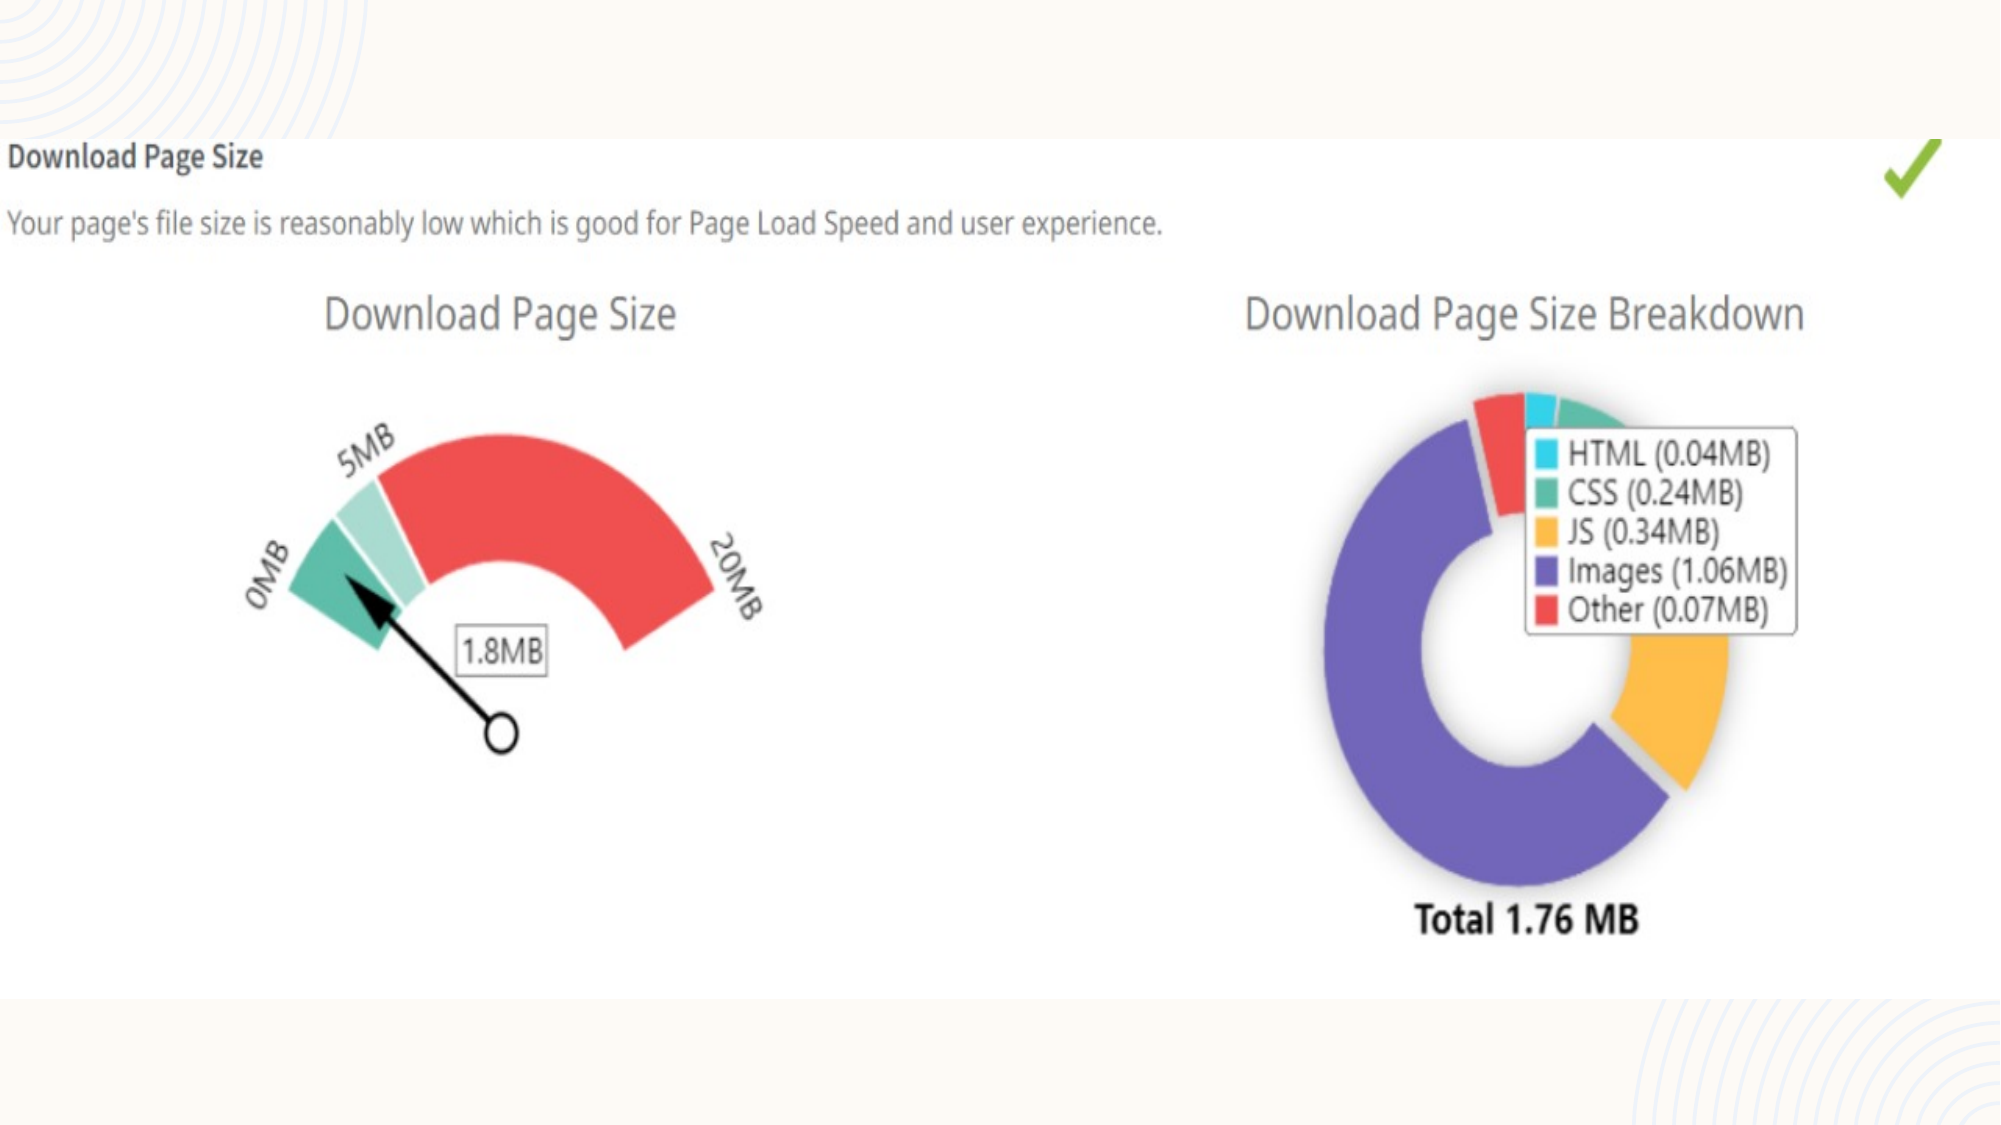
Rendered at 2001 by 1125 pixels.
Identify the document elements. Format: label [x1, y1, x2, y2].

picture [0, 139, 2000, 999]
